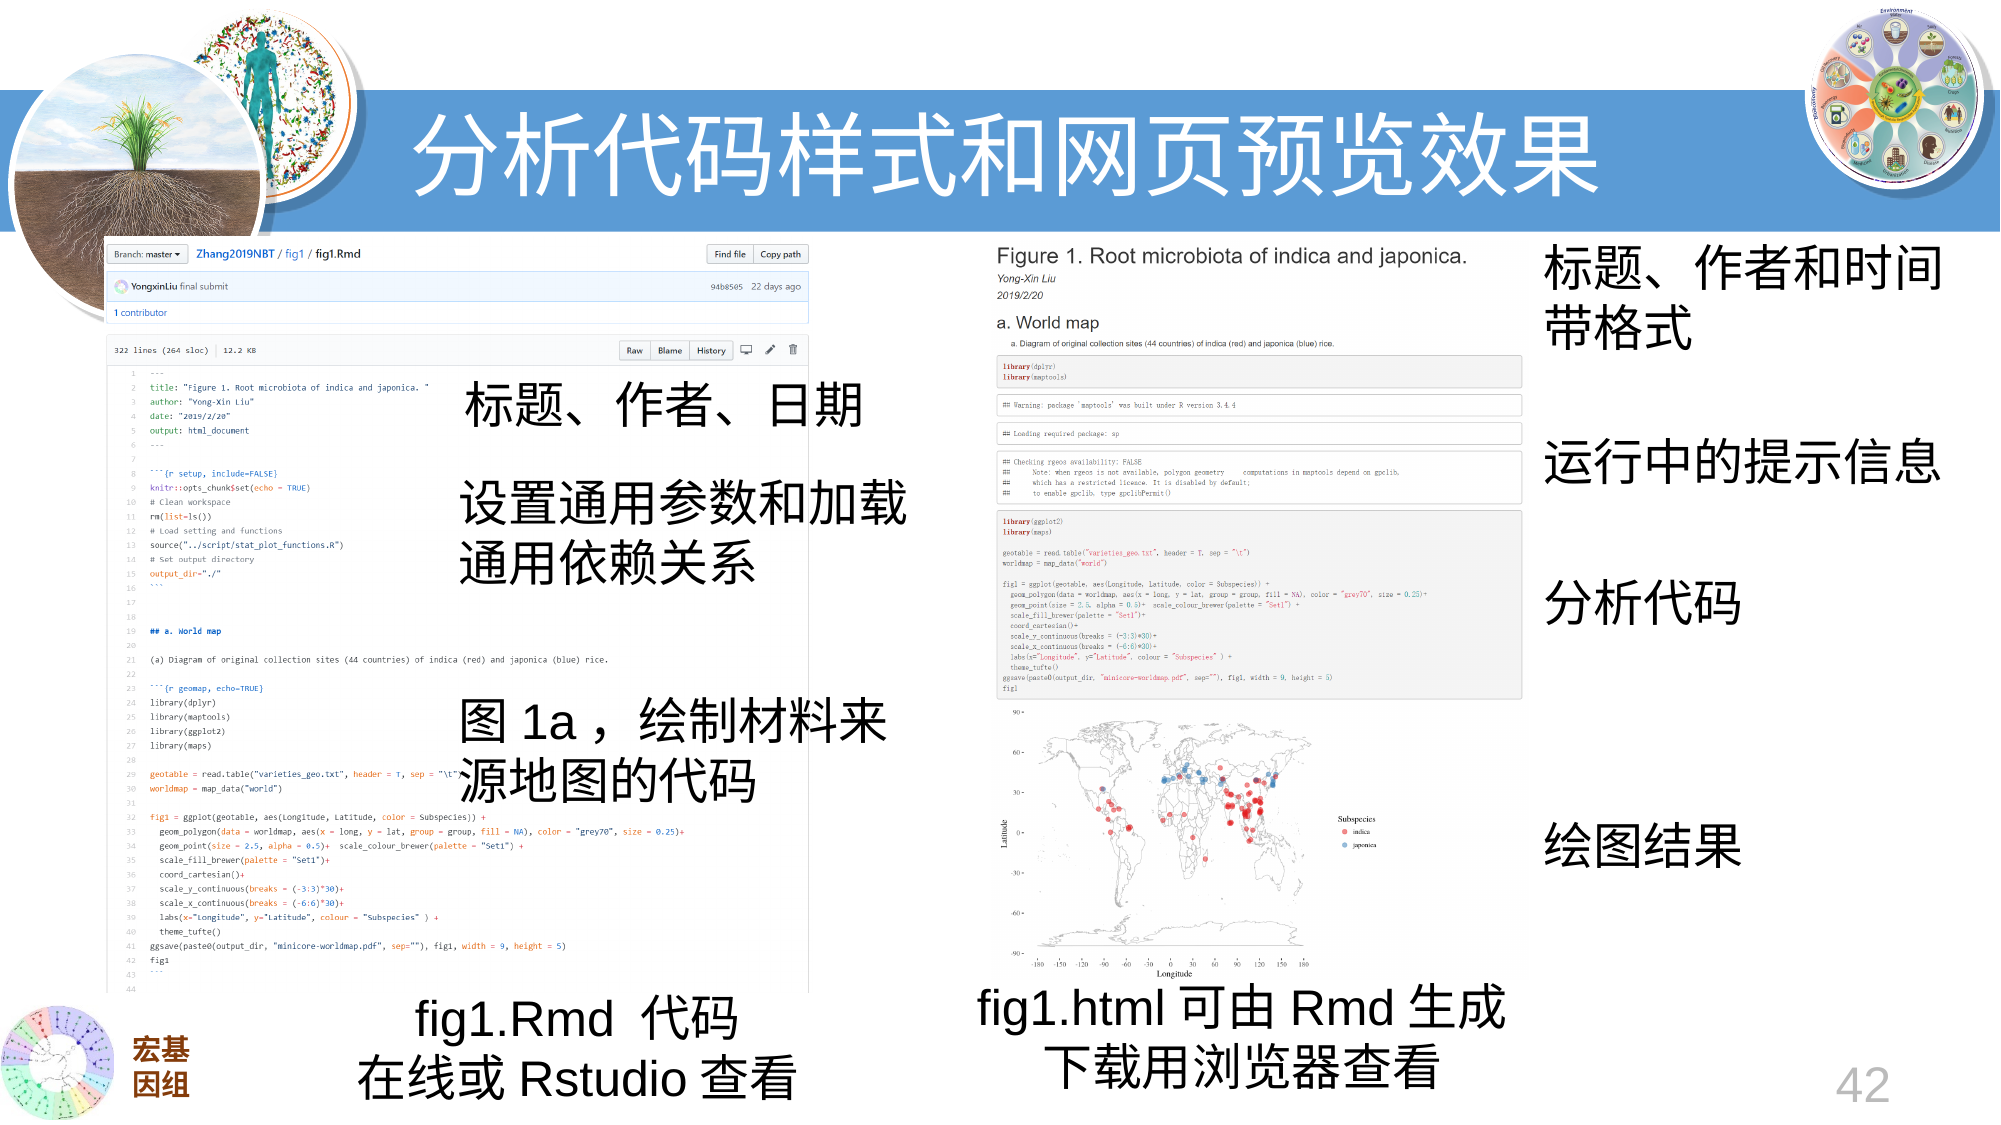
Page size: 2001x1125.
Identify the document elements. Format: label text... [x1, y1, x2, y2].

text_box fig1.Rmd 代码 在线或Rstudio查看 [224, 979, 932, 1114]
text_box 标题、作者和时间带格式 [1529, 229, 1979, 364]
text_box 分析代码 [1530, 564, 1869, 640]
picture [1813, 7, 1977, 183]
text_box 绘图结果 [1530, 807, 1848, 883]
text_box 图1a，绘制材料来源地图的代码 [813, 682, 926, 817]
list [104, 236, 813, 993]
picture [180, 8, 344, 72]
text_box 标题、作者、日期 [813, 366, 932, 442]
slide_number 42 [1456, 1052, 1907, 1112]
picture [991, 240, 1530, 980]
text_box fig1.html可由Rmd生成 下载用浏览器查看 [950, 968, 1535, 1103]
picture [15, 55, 197, 310]
text_box 运行中的提示信息 [1530, 422, 2000, 498]
text_box 设置通用参数和加载通用依赖关系 [813, 464, 926, 599]
title 分析代码样式和网页预览效果 [143, 72, 1869, 248]
picture [0, 1005, 114, 1120]
